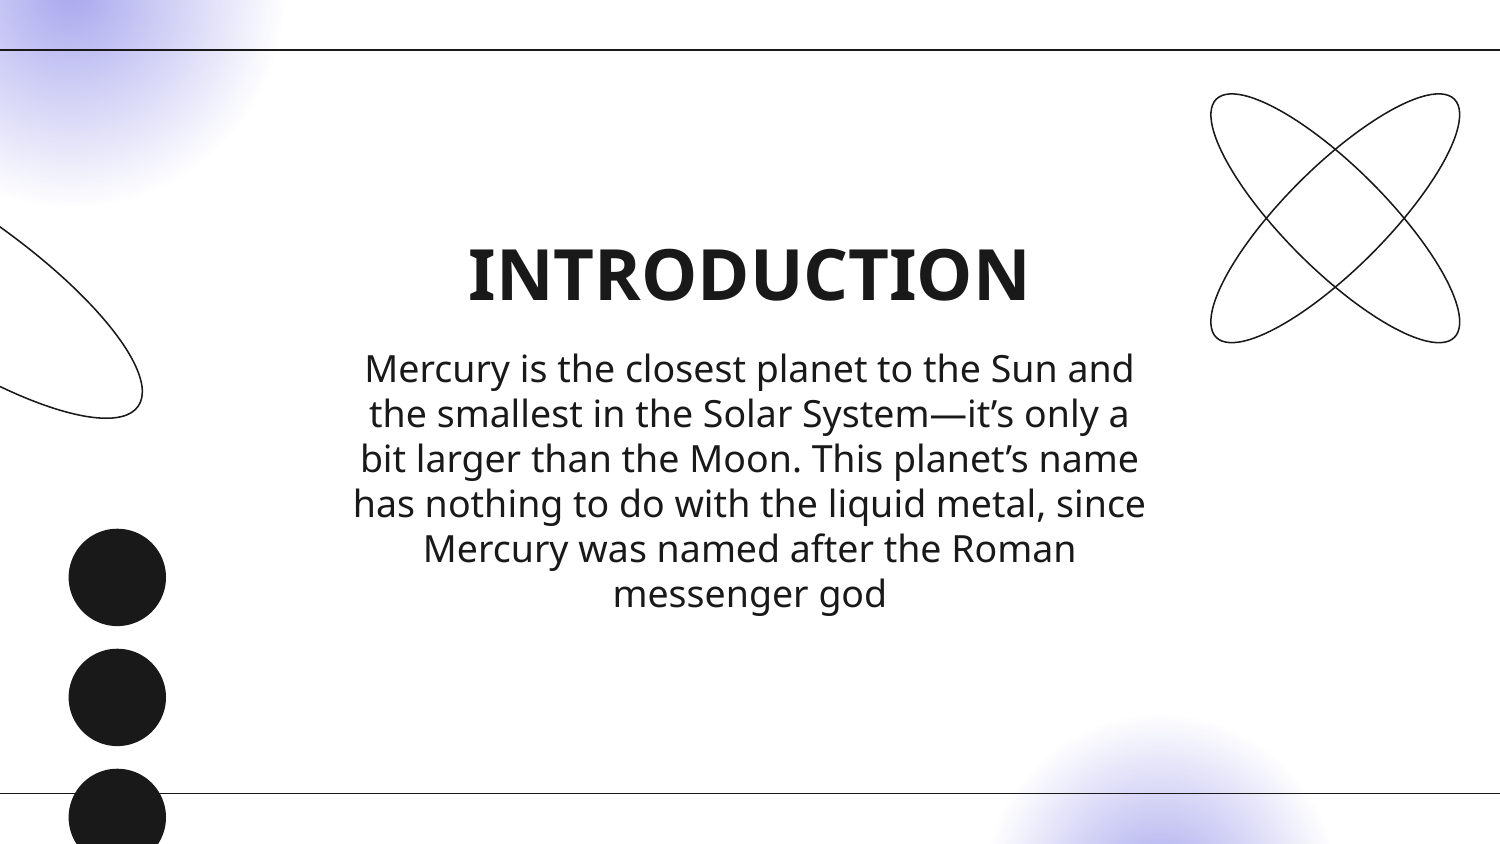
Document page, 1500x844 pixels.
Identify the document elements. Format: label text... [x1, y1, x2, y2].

text_box [1336, 219, 1460, 343]
text_box [1210, 93, 1335, 218]
text_box [1210, 93, 1460, 343]
title INTRODUCTION [327, 216, 1173, 329]
subtitle Mercury is the closest planet to the Sun and the smallest in the Solar System—it’s only a bit larger than the Moon. This planet’s name has nothing to do with the liquid metal, since Mercury was named after the Roman messenger god [327, 329, 1173, 628]
